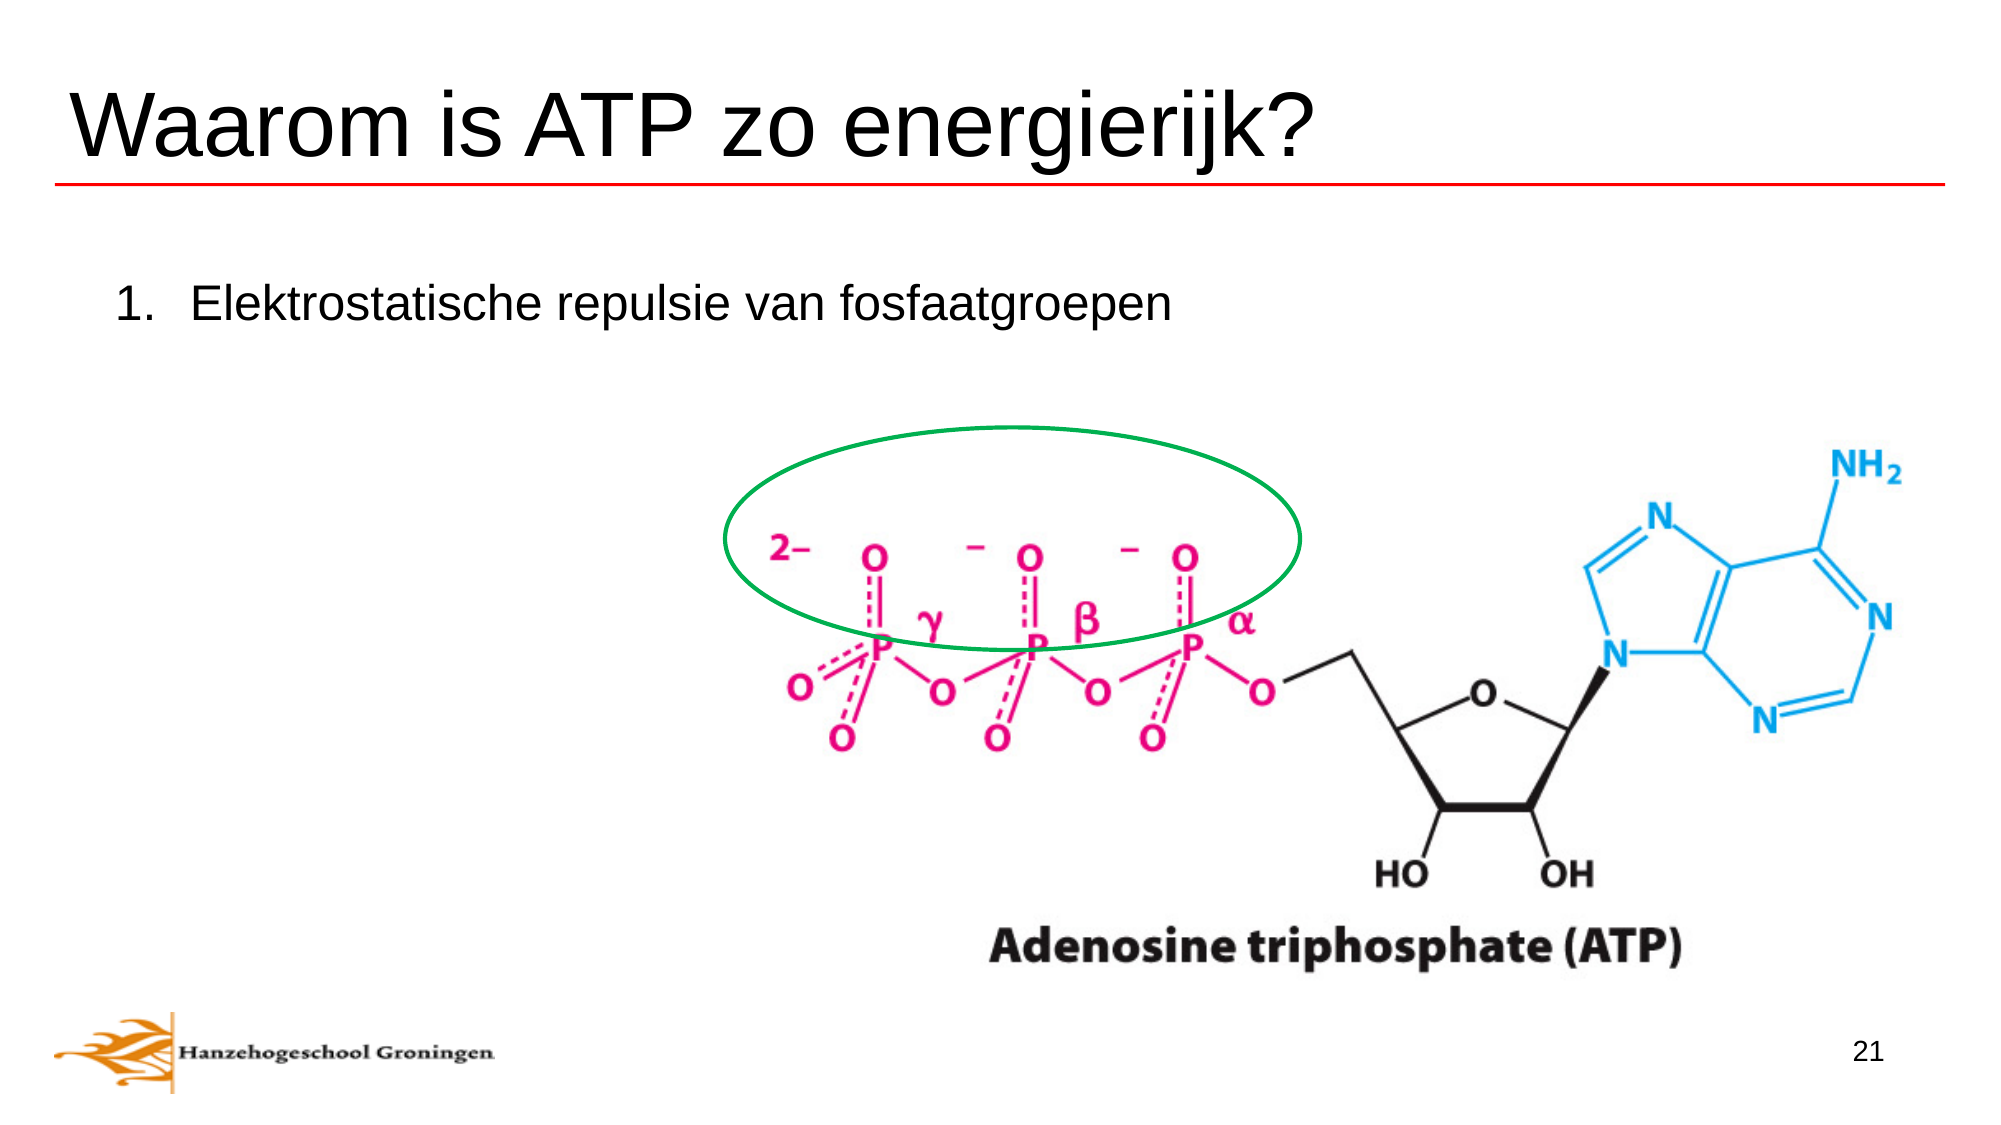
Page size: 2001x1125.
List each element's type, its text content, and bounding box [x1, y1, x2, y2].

title Waarom is ATP zo energierijk? [54, 54, 1946, 185]
text_box [722, 502, 738, 576]
slide_number 21 [1433, 1032, 1901, 1103]
list Elektrostatische repulsie van fosfaatgroepen [99, 262, 1900, 1005]
picture [743, 427, 2000, 1025]
picture [54, 1012, 495, 1094]
